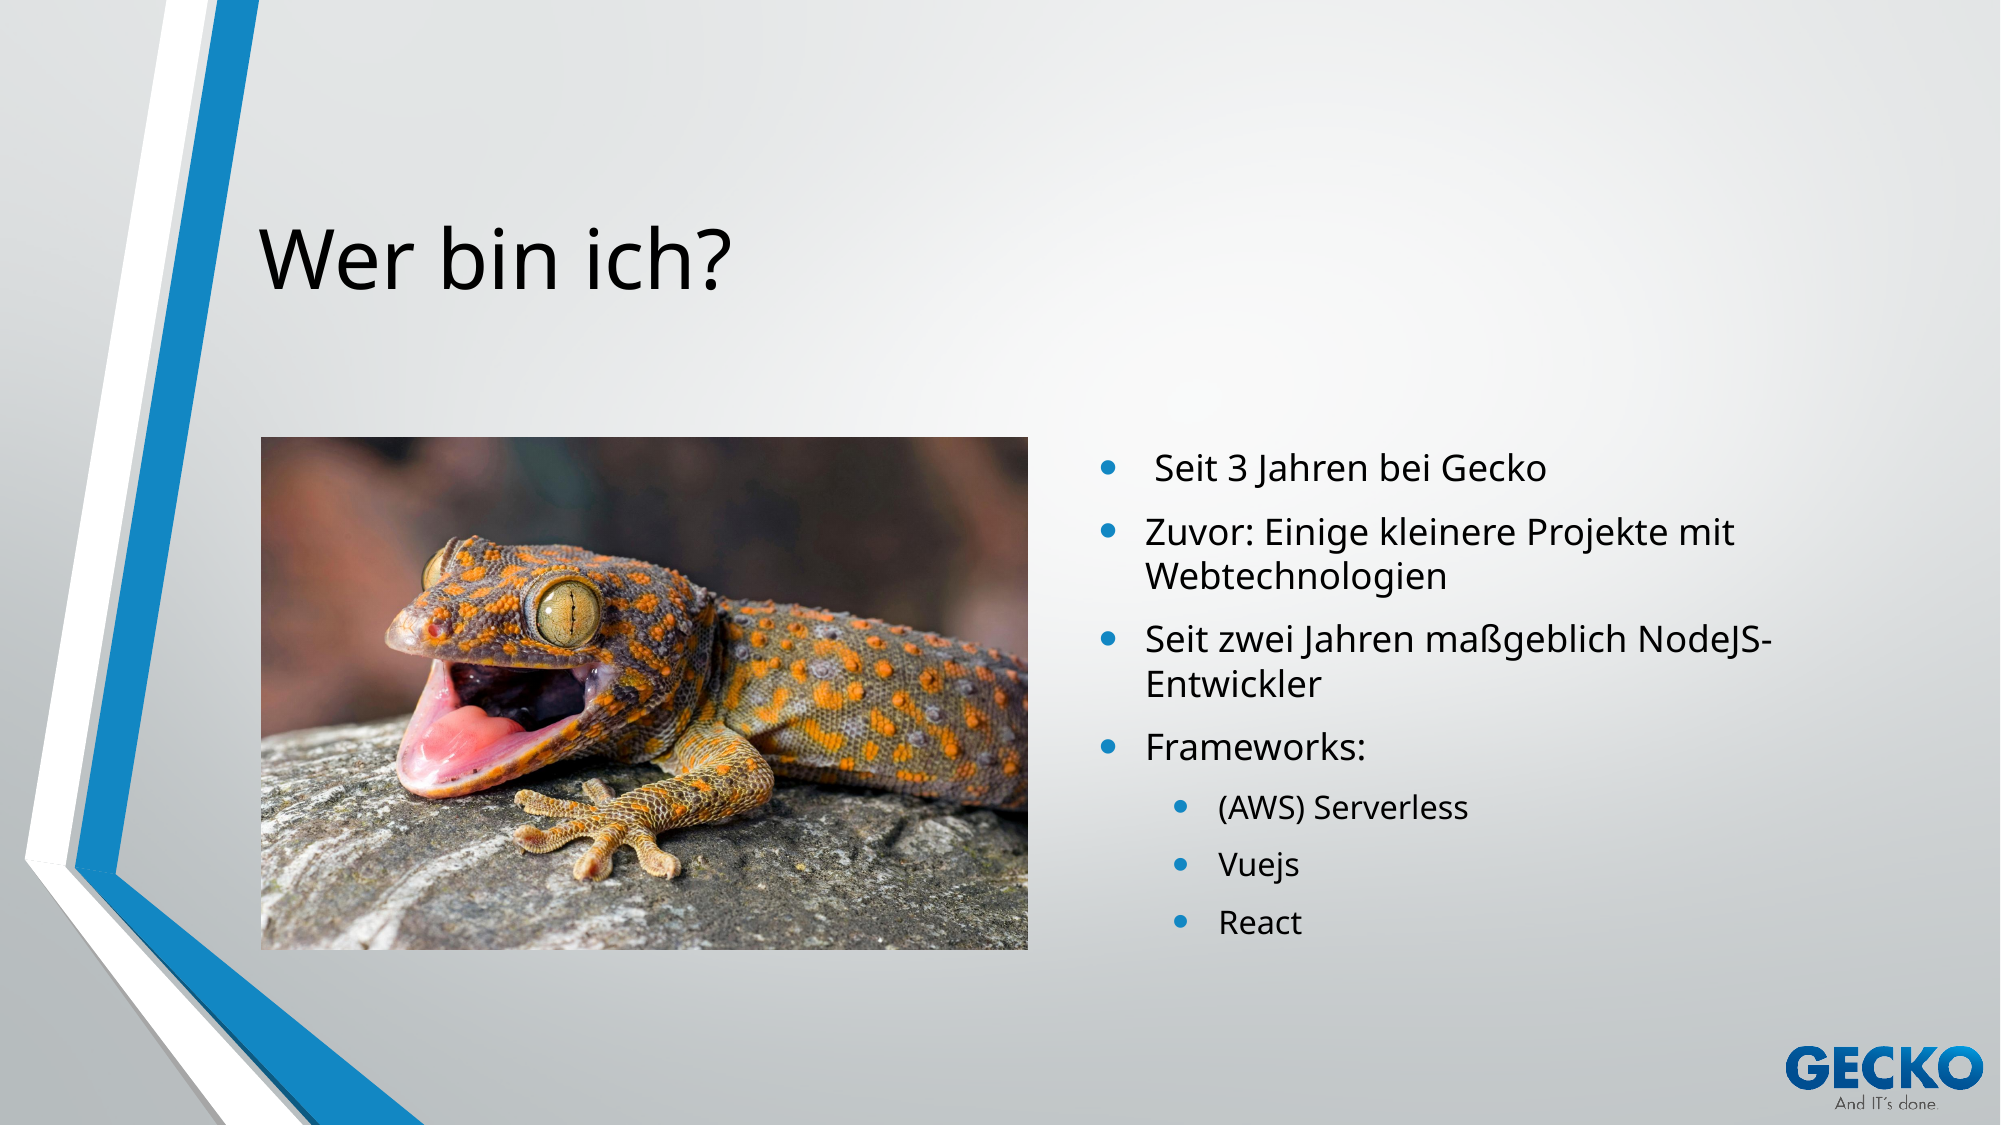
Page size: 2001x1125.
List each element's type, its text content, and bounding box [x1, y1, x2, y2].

list Seit 3 Jahren bei Gecko Zuvor: Einige kleinere Projekte mit Webtechnologien Seit zwei Jahren maßgeblich NodeJS-Entwickler Frameworks: (AWS) Serverless Vuejs React [1083, 437, 1887, 950]
title Wer bin ich? [243, 112, 1887, 400]
picture [1768, 1031, 2000, 1124]
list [261, 437, 1029, 951]
